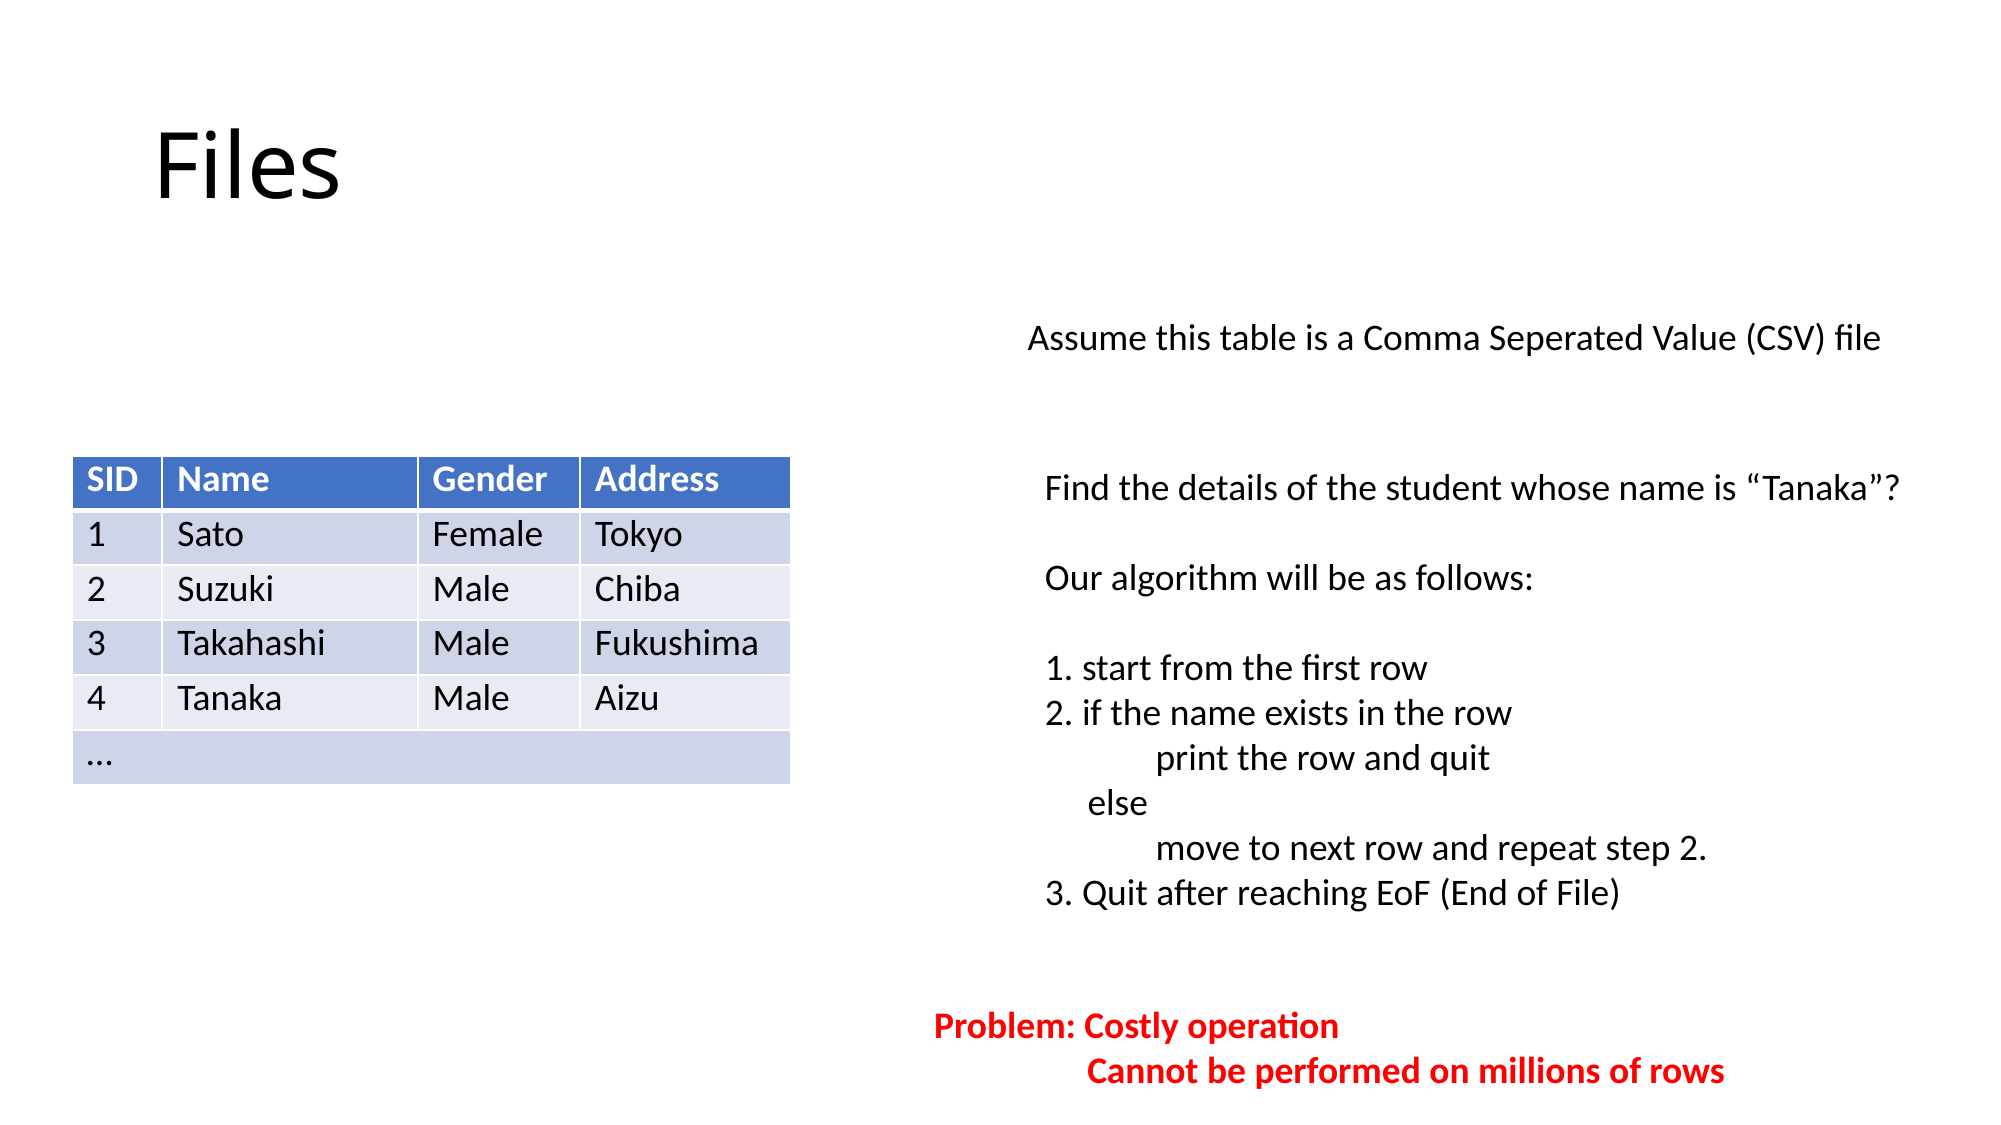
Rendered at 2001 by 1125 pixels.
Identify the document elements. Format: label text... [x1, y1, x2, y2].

table_cell Takahashi [163, 621, 417, 674]
text_box Problem: Costly operation Cannot be performed on millions of rows [919, 993, 1741, 1099]
table_cell … [73, 731, 790, 784]
text_box Assume this table is a Comma Seperated Value (CSV) file [1012, 305, 1906, 366]
table_cell 4 [73, 676, 161, 729]
table_cell Male [419, 566, 579, 619]
table_header Gender [419, 457, 579, 508]
table_cell 3 [73, 621, 161, 674]
table_cell 2 [73, 566, 161, 619]
table_cell Sato [163, 513, 417, 564]
table_cell Tokyo [581, 513, 790, 564]
table_cell Female [419, 513, 579, 564]
table_header Address [581, 457, 790, 508]
table_cell Male [419, 676, 579, 729]
table_header Name [163, 457, 417, 508]
table_cell Fukushima [581, 621, 790, 674]
text_box Find the details of the student whose name is “Tanaka”? Our algorithm will be as follows: 1. start from the first row 2. if the name exists in the row print the row and quit else move to next row and repeat step 2. 3. Quit after reaching EoF (End of File) [1030, 455, 1925, 921]
table_cell Aizu [581, 676, 790, 729]
table_cell Chiba [581, 566, 790, 619]
table_header SID [73, 457, 161, 508]
table_cell 1 [73, 513, 161, 564]
table_cell Tanaka [163, 676, 417, 729]
table_cell Male [419, 621, 579, 674]
table_cell Suzuki [163, 566, 417, 619]
title Files [137, 59, 1863, 278]
